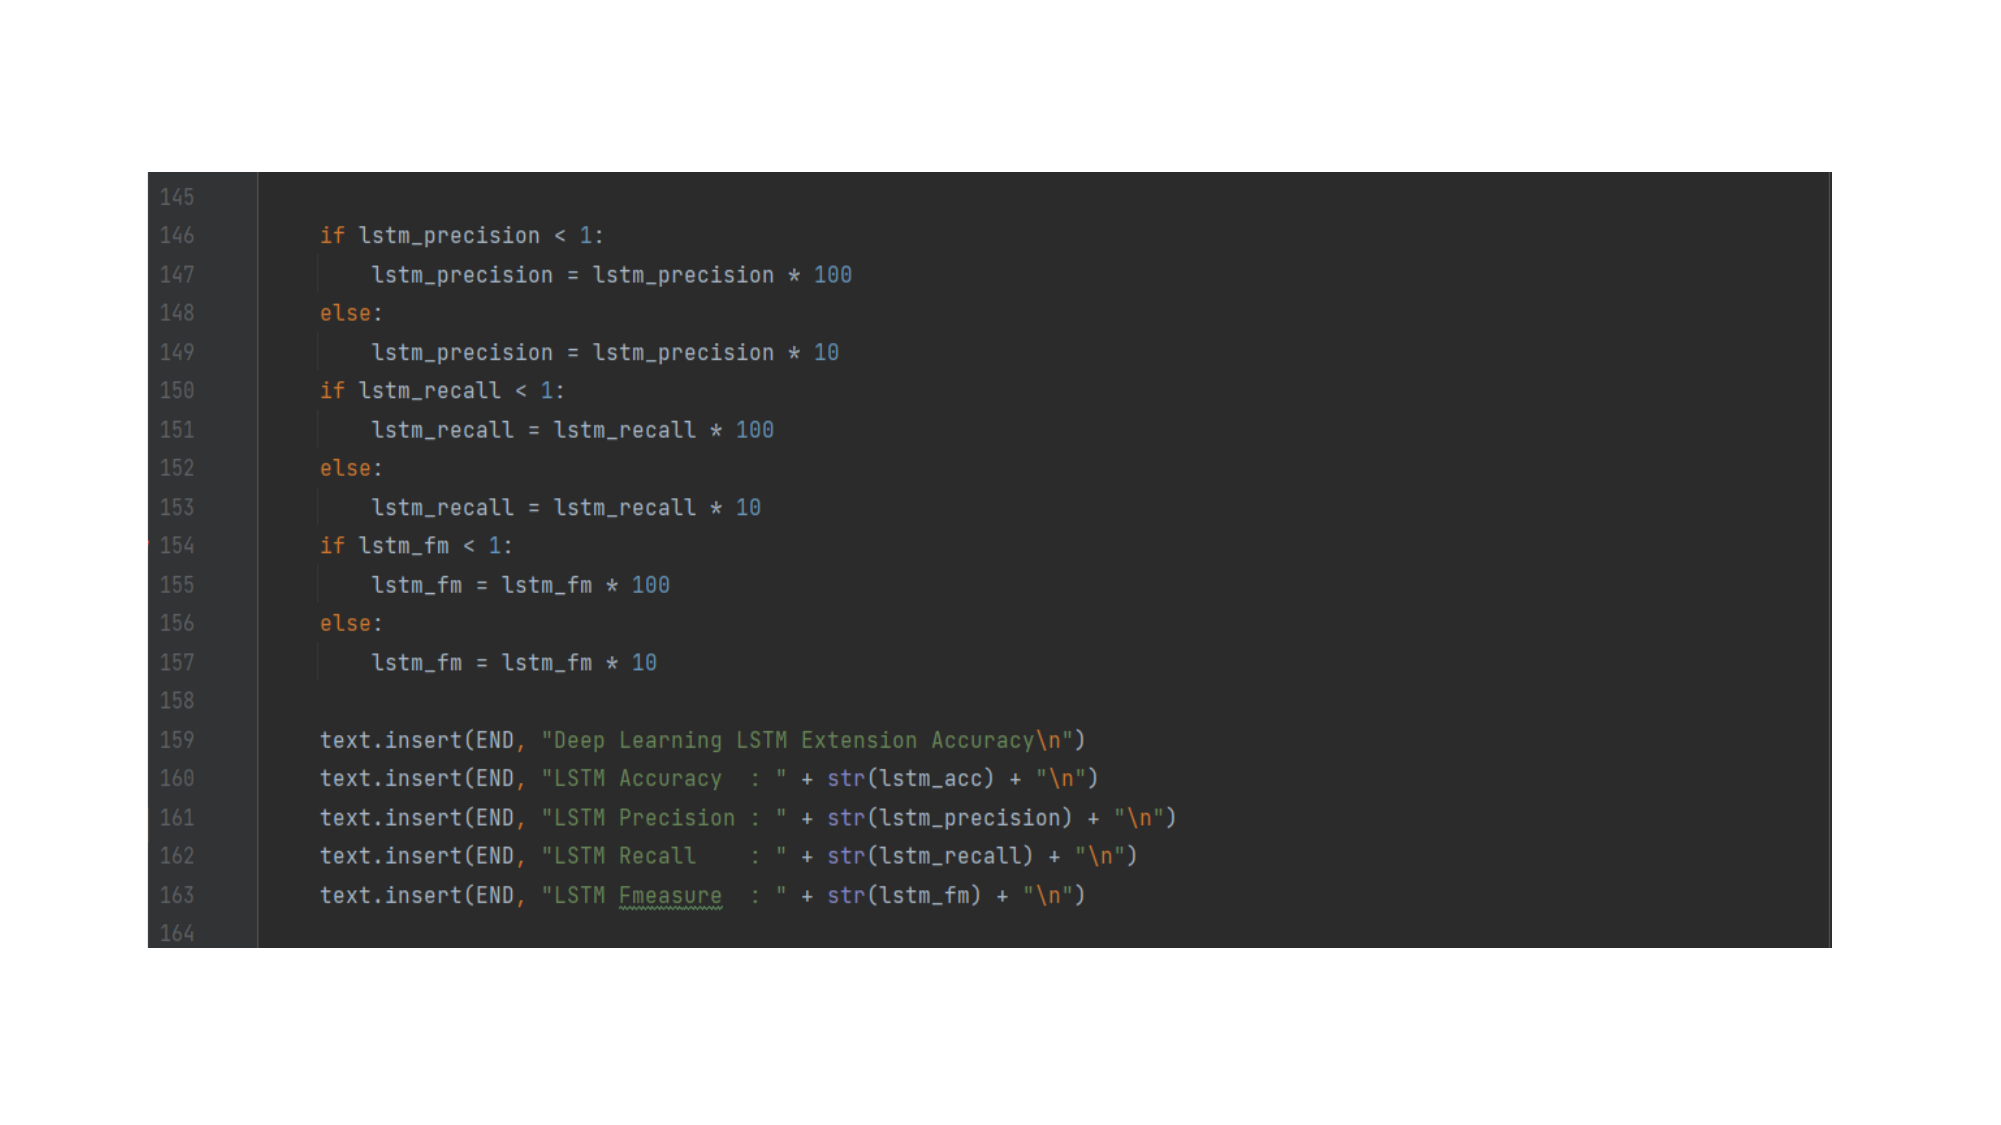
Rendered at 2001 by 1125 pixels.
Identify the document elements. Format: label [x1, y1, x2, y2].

picture [147, 172, 1832, 948]
